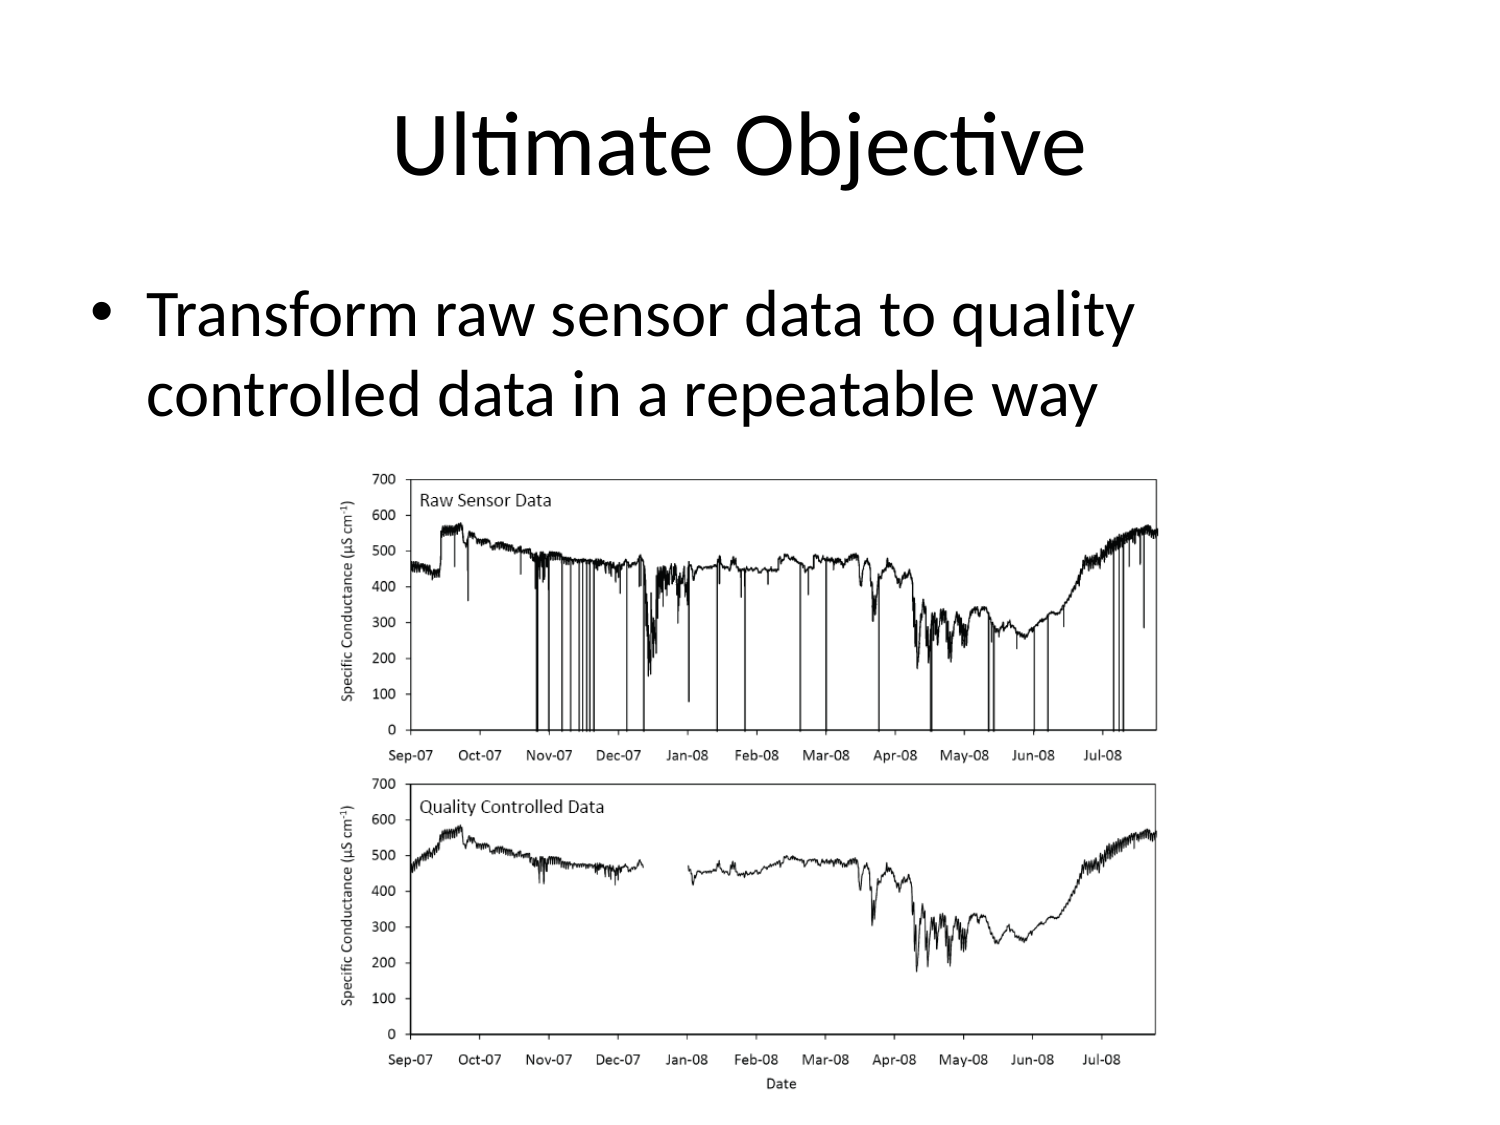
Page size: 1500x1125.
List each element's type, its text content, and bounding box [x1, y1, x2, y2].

picture [313, 454, 1175, 1106]
title Ultimate Objective [75, 45, 1425, 233]
list Transform raw sensor data to quality controlled data in a repeatable way [75, 262, 1327, 1005]
